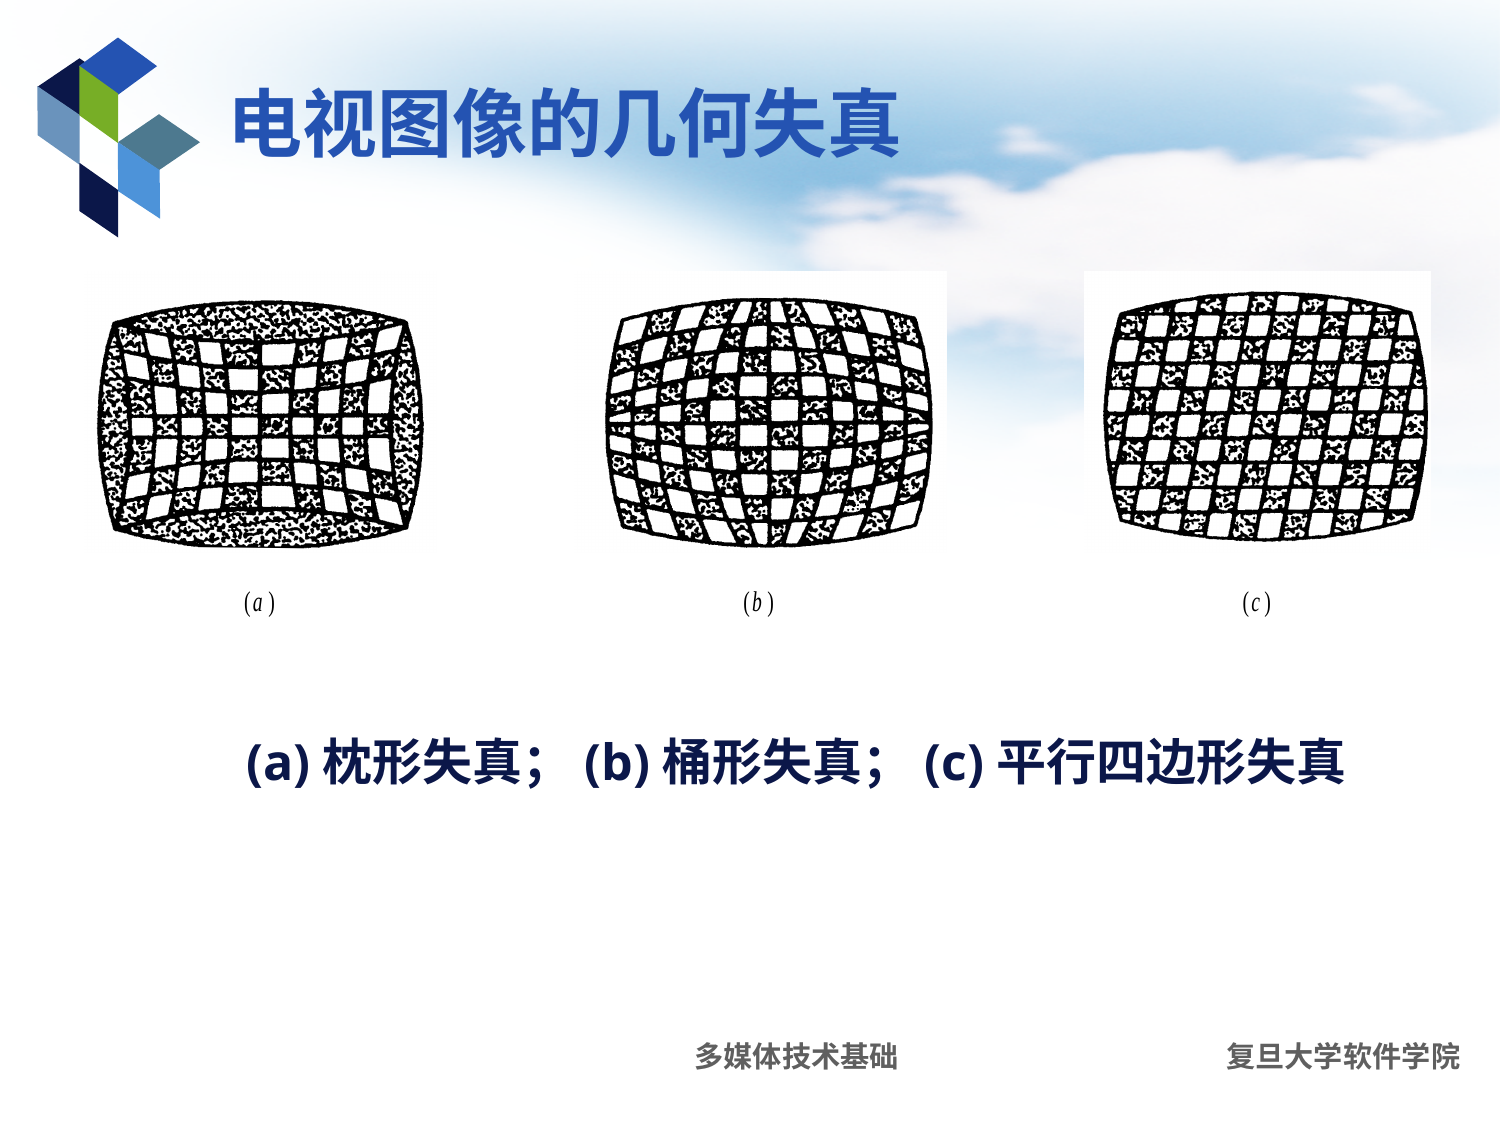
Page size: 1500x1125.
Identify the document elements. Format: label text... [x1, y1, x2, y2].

slide_number 多媒体技术基础 [563, 1031, 915, 1088]
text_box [79, 266, 1436, 634]
text_box (a)枕形失真；(b)桶形失真；(c)平行四边形失真 [231, 722, 1361, 798]
title 电视图像的几何失真 [212, 74, 1376, 168]
picture [0, 0, 1500, 588]
